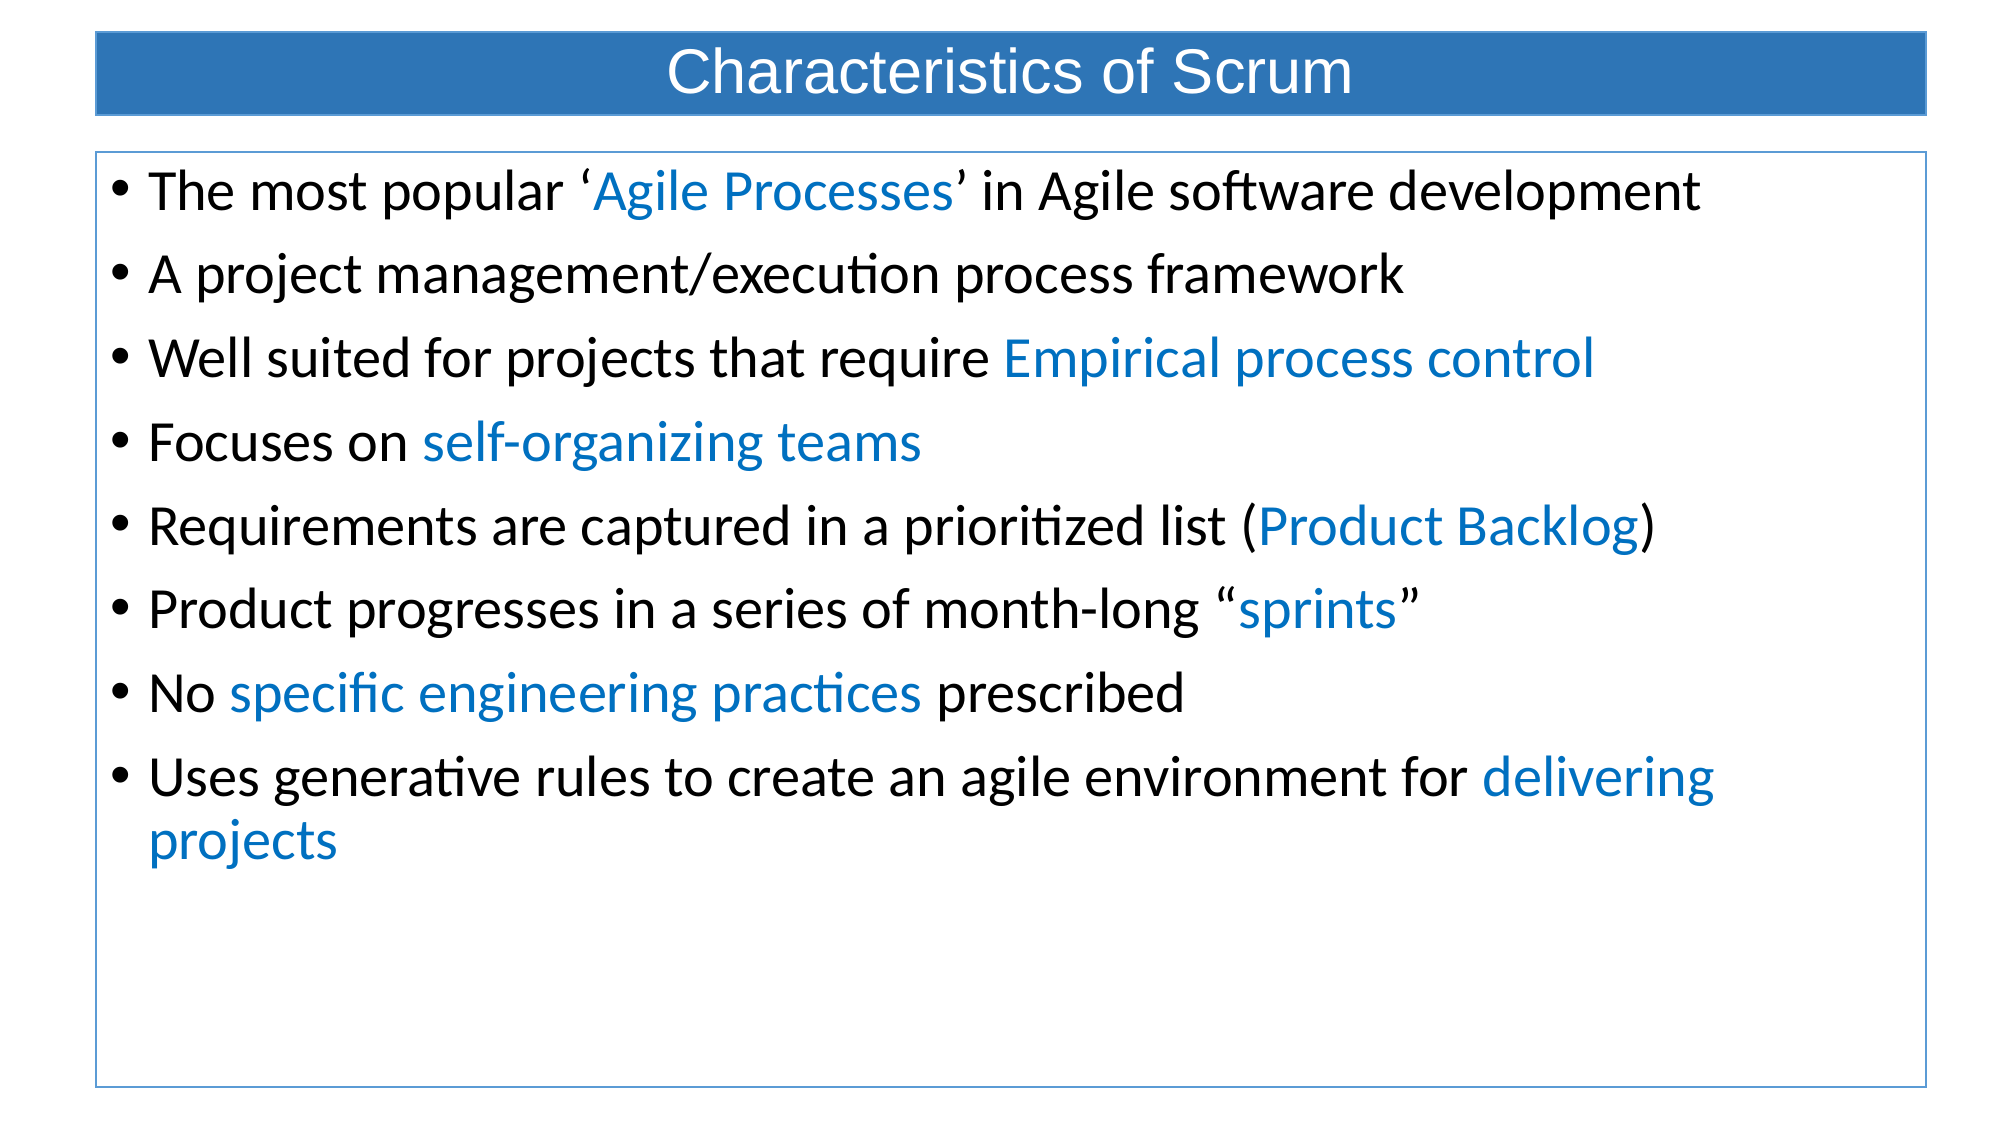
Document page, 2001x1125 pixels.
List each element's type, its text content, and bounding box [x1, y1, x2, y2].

title Characteristics of Scrum [95, 31, 1927, 116]
list The most popular ‘Agile Processes’ in Agile software development A project management/execution process framework Well suited for projects that require Empirical process control Focuses on self-organizing teams Requirements are captured in a prioritized list (Product Backlog) Product progresses in a series of month-long “sprints” No specific engineering practices prescribed Uses generative rules to create an agile environment for delivering projects [95, 151, 1927, 1088]
